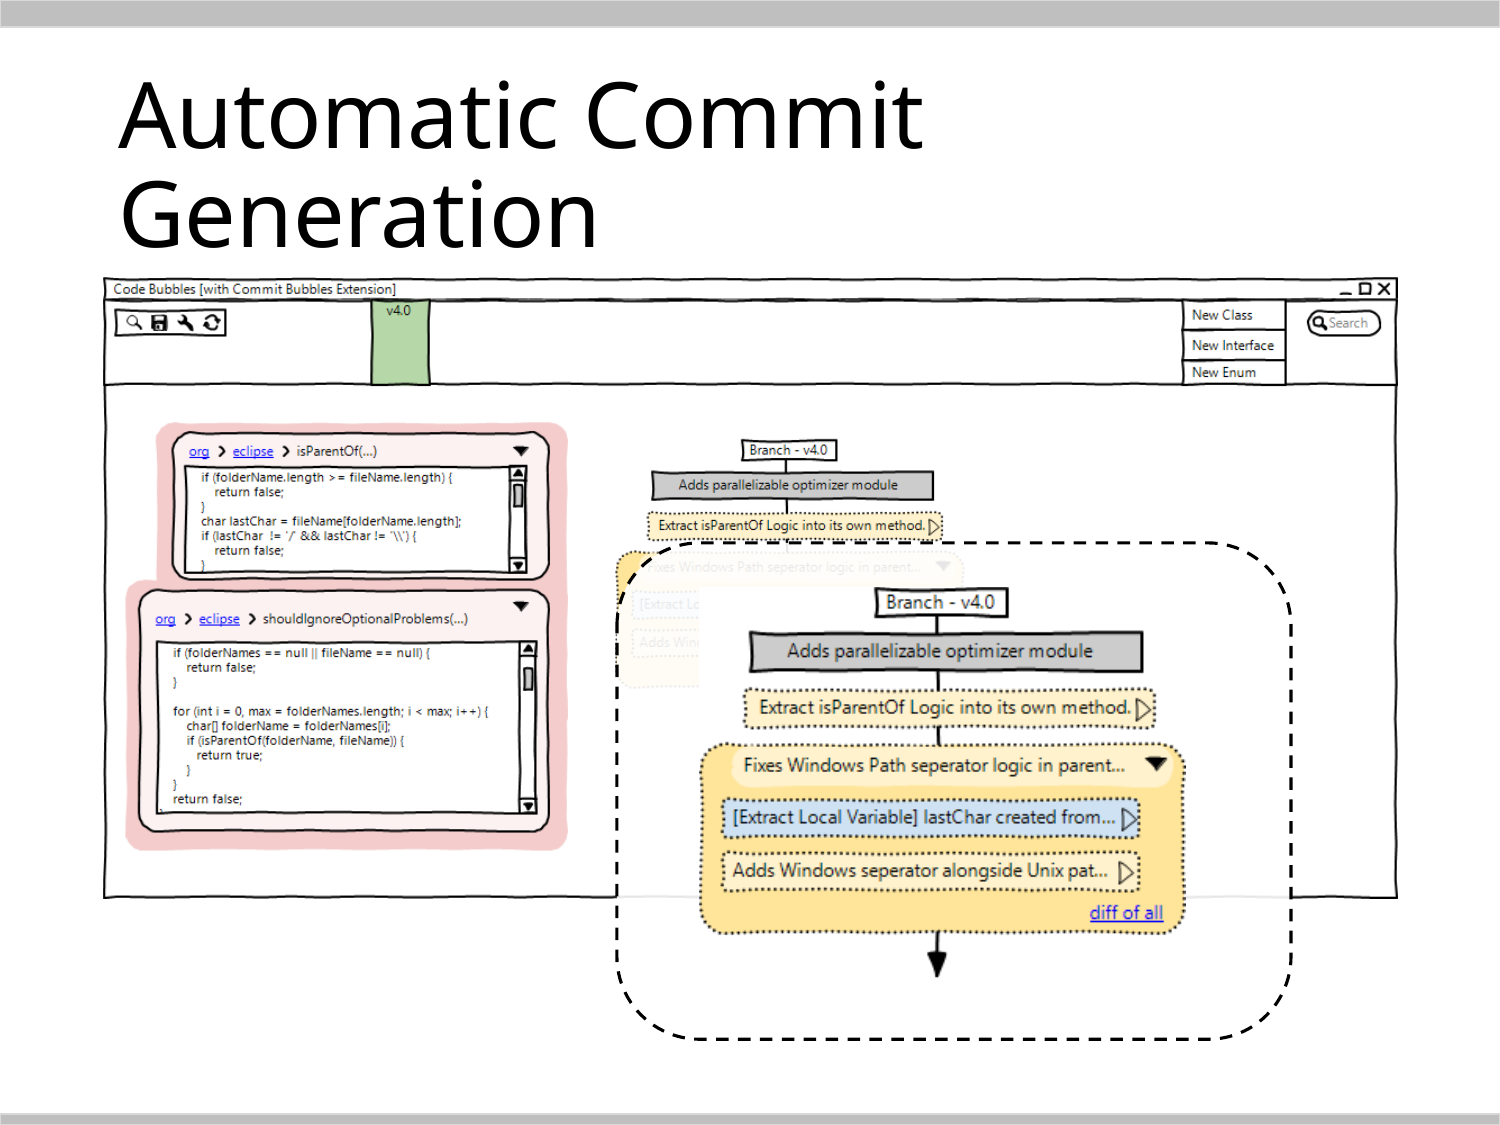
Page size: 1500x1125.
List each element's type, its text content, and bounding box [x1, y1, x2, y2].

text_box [616, 542, 1291, 1040]
title Automatic Commit Generation [103, 59, 1397, 277]
picture [103, 277, 1398, 899]
